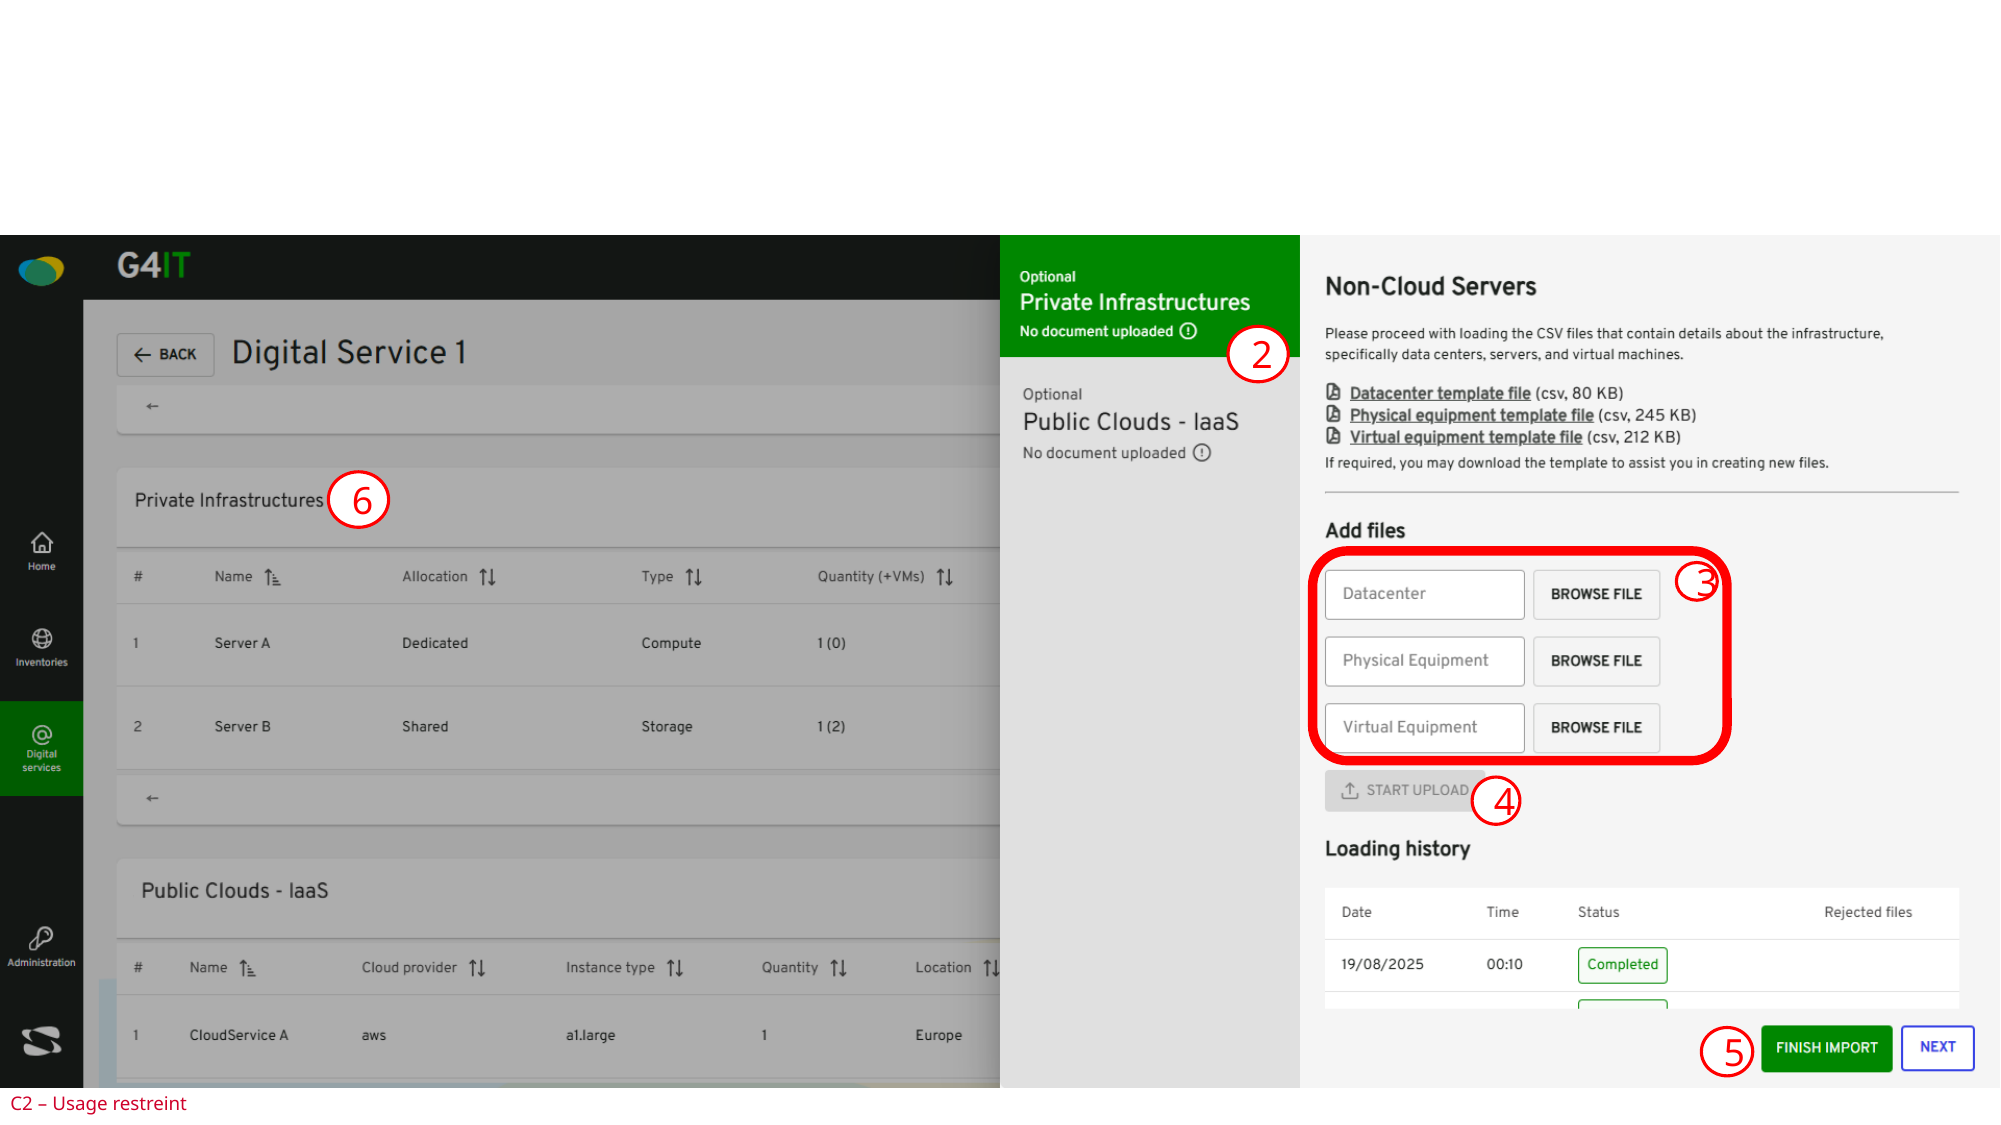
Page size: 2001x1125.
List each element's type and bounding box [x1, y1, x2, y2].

picture [0, 235, 2000, 1088]
